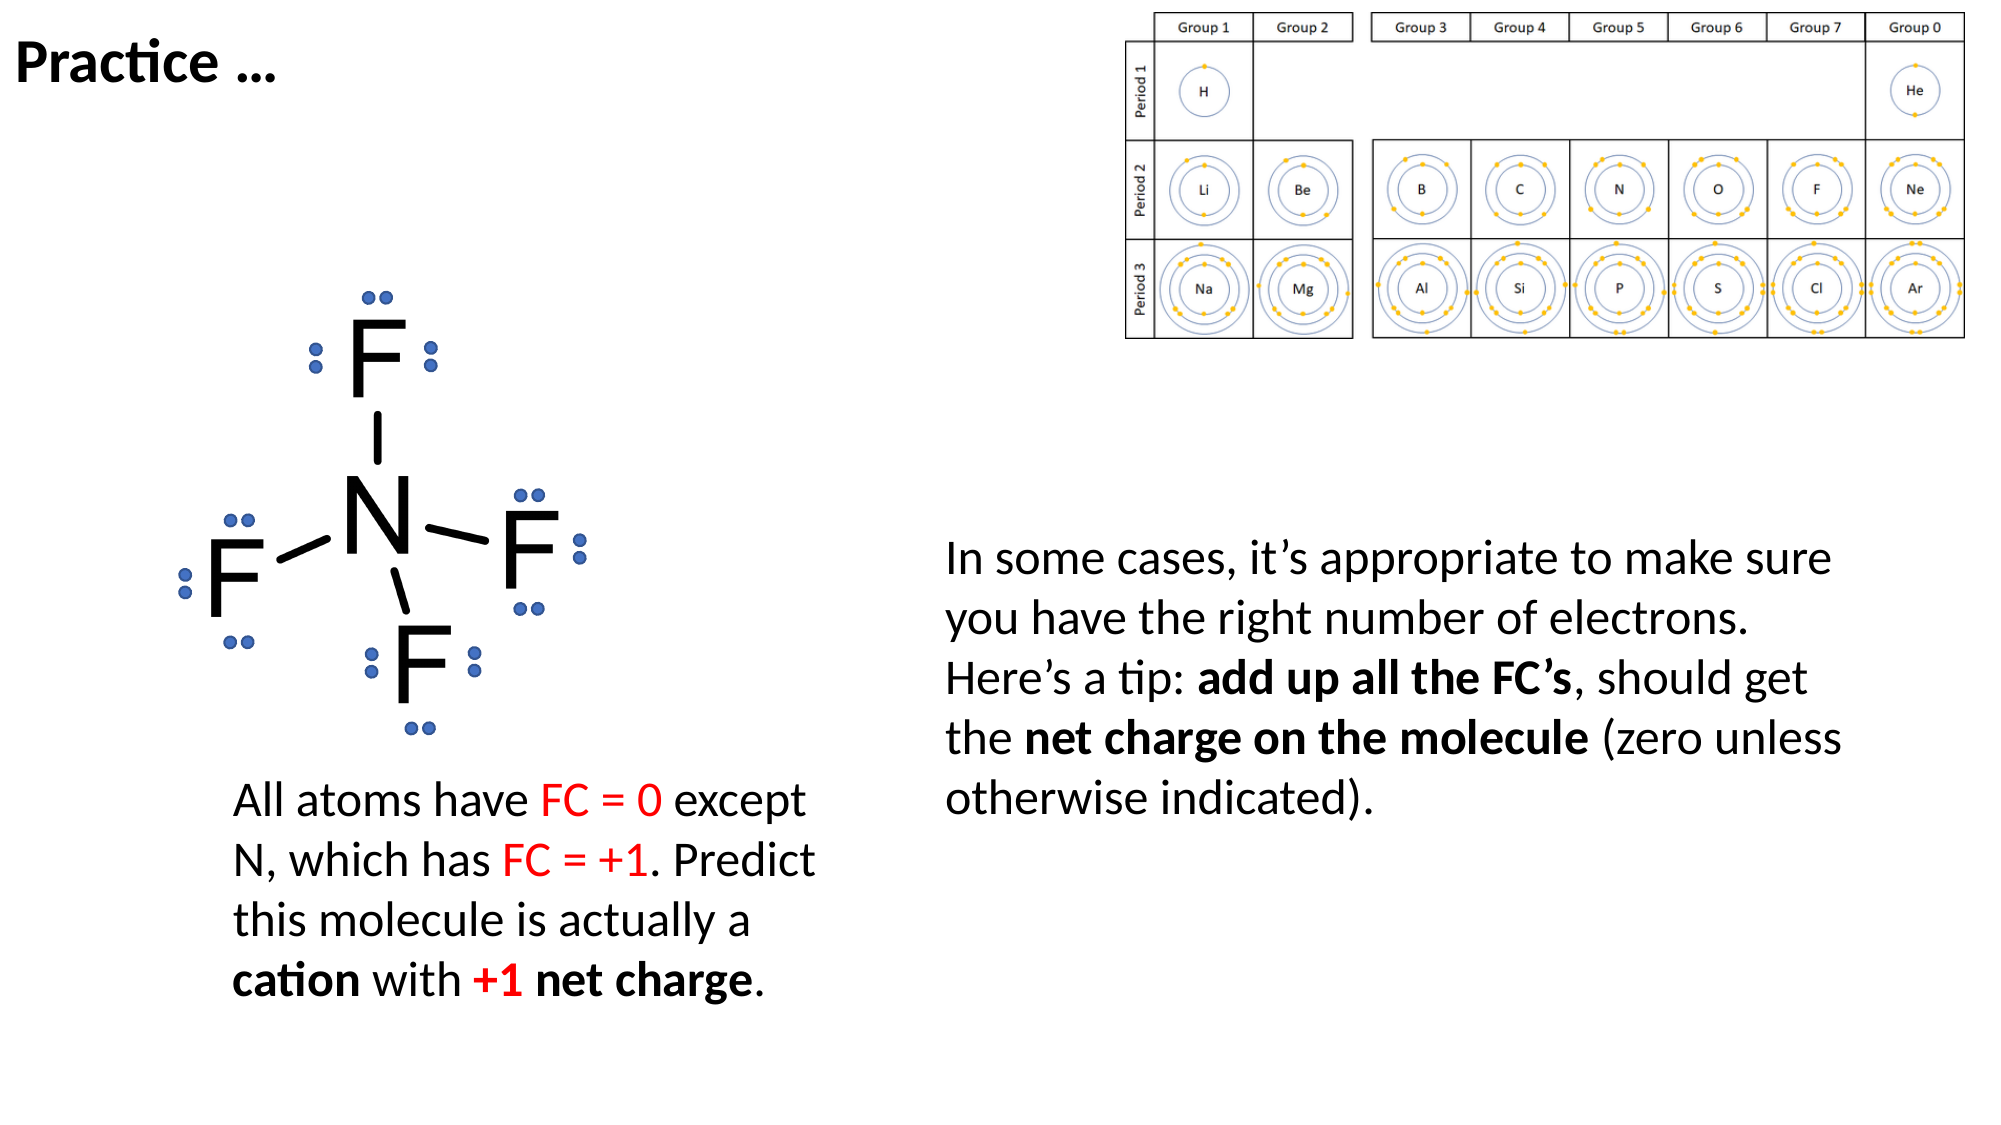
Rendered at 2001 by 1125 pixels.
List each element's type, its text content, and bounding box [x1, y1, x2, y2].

picture [1125, 12, 1965, 339]
text_box In some cases, it’s appropriate to make sure you have the right number of electrons. Here’s a tip: add up all the FC’s, should get the net charge on the molecule (zero unless otherwise indicated). [930, 516, 1892, 832]
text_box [173, 286, 592, 741]
title Practice … [0, 0, 1720, 125]
text_box All atoms have FC = 0 except N, which has FC = +1. Predict this molecule is actually a cation with +1 net charge. [218, 759, 855, 1014]
